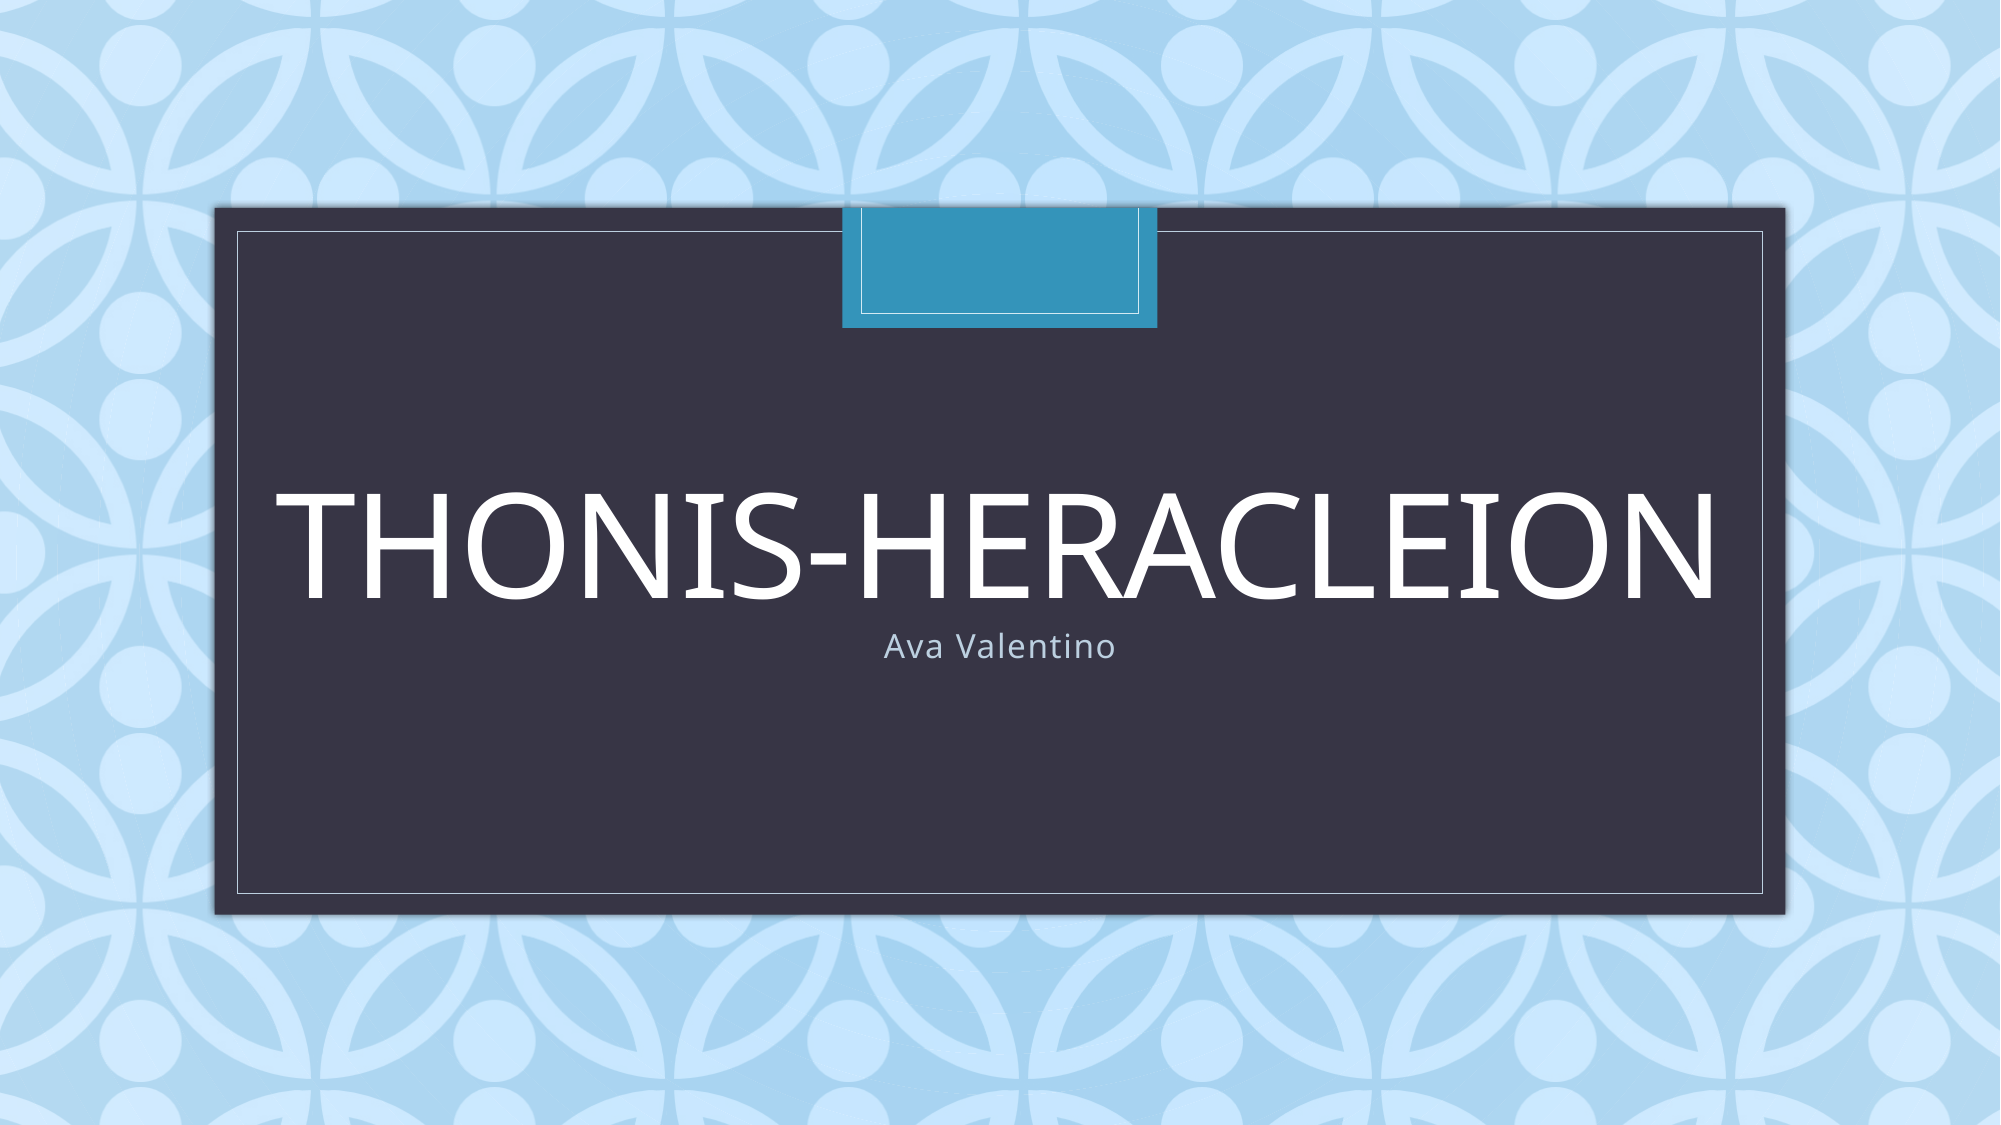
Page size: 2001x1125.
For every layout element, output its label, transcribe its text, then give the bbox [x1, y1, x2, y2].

subtitle Ava Valentino [399, 618, 1600, 769]
title Thonis-Heracleion [256, 343, 1744, 769]
